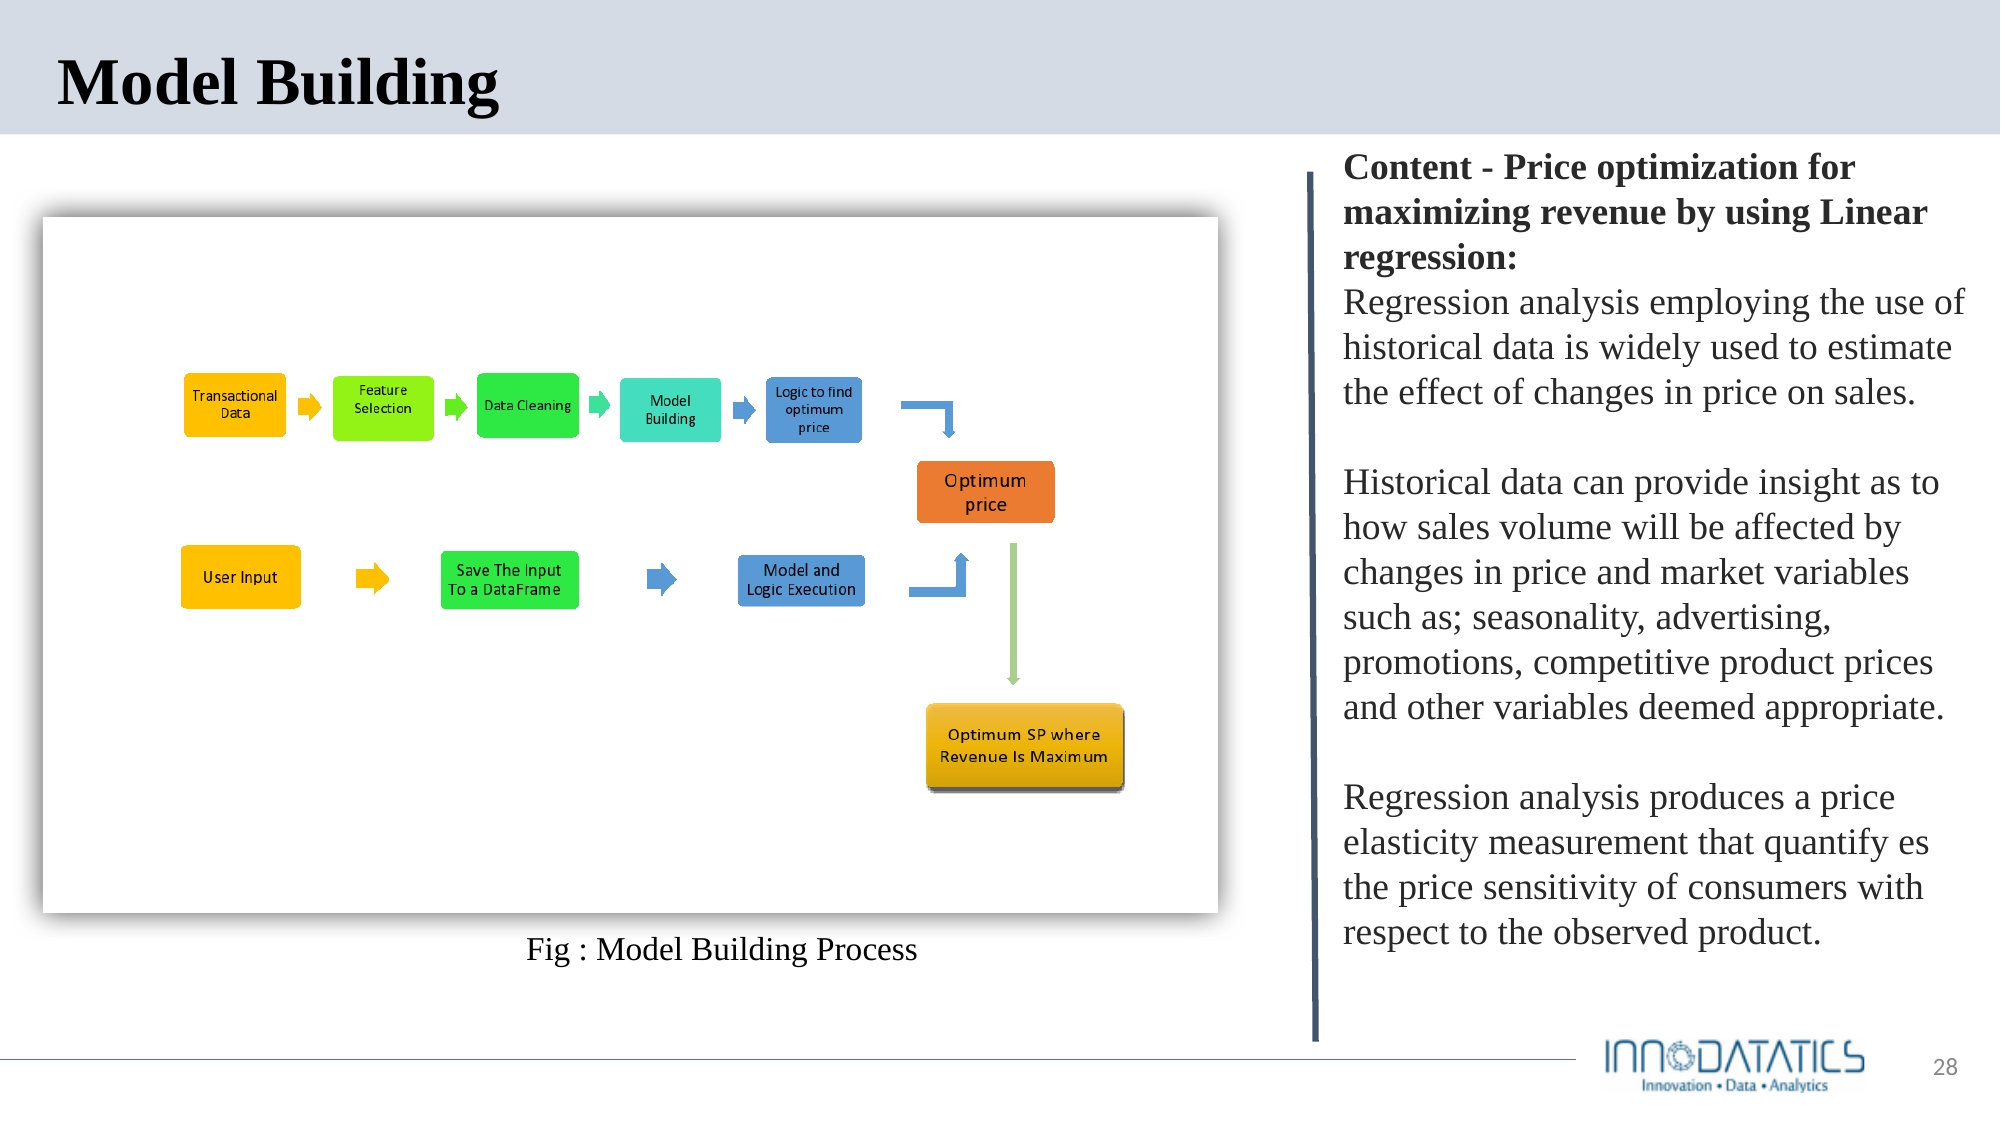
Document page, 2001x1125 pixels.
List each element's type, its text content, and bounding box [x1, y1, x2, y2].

text_box Content - Price optimization for maximizing revenue by using Linear regression: Regression analysis employing the use of historical data is widely used to estimate the effect of changes in price on sales. Historical data can provide insight as to how sales volume will be affected by changes in price and market variables such as; seasonality, advertising, promotions, competitive product prices and other variables deemed appropriate. Regression analysis produces a price elasticity measurement that quantify es the price sensitivity of consumers with respect to the observed product. [1328, 127, 1995, 1065]
text_box Fig : Model Building Process [510, 935, 1017, 983]
slide_number ‹#› [1909, 1041, 1974, 1090]
title Model Building [42, 0, 1728, 185]
picture [1603, 1065, 1865, 1093]
picture [42, 216, 1298, 913]
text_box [1310, 171, 1316, 1042]
